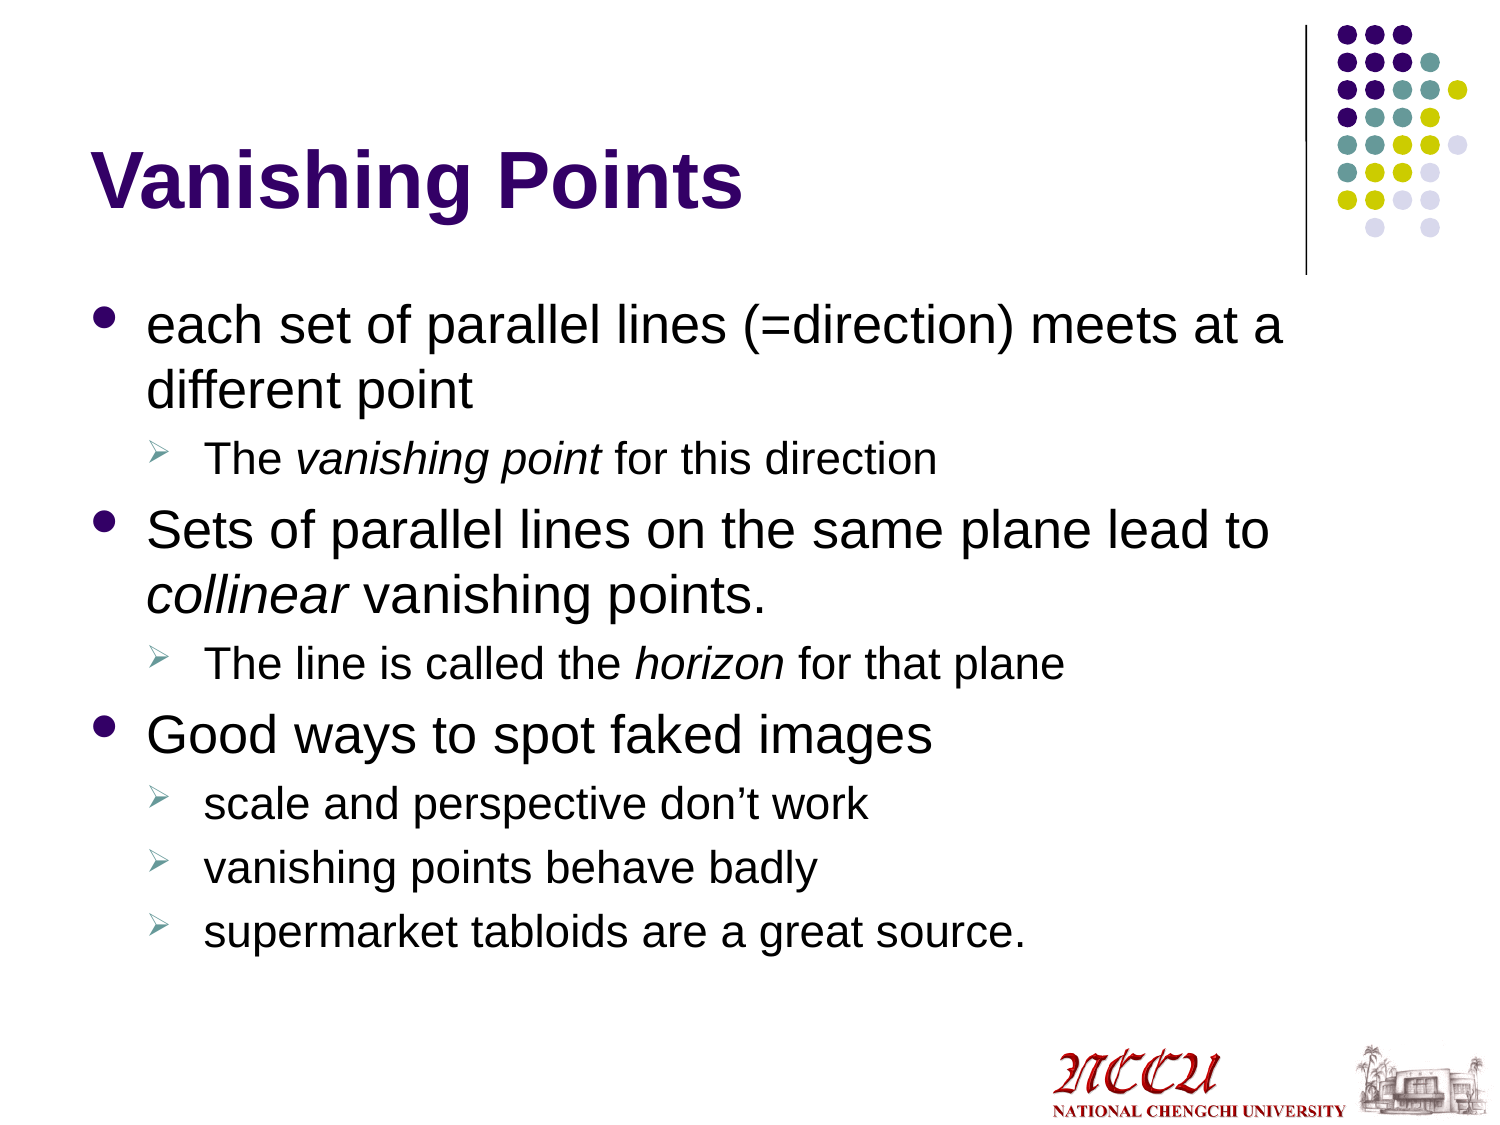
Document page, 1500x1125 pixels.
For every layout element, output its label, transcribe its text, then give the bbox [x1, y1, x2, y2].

picture [1041, 1033, 1500, 1125]
list each set of parallel lines (=direction) meets at a different point The vanishing point for this direction Sets of parallel lines on the same plane lead to collinear vanishing points. The line is called the horizon for that plane Good ways to spot faked images scale and perspective don’t work vanishing points behave badly supermarket tabloids are a great source. [74, 281, 1426, 1006]
title Vanishing Points [74, 19, 1313, 233]
